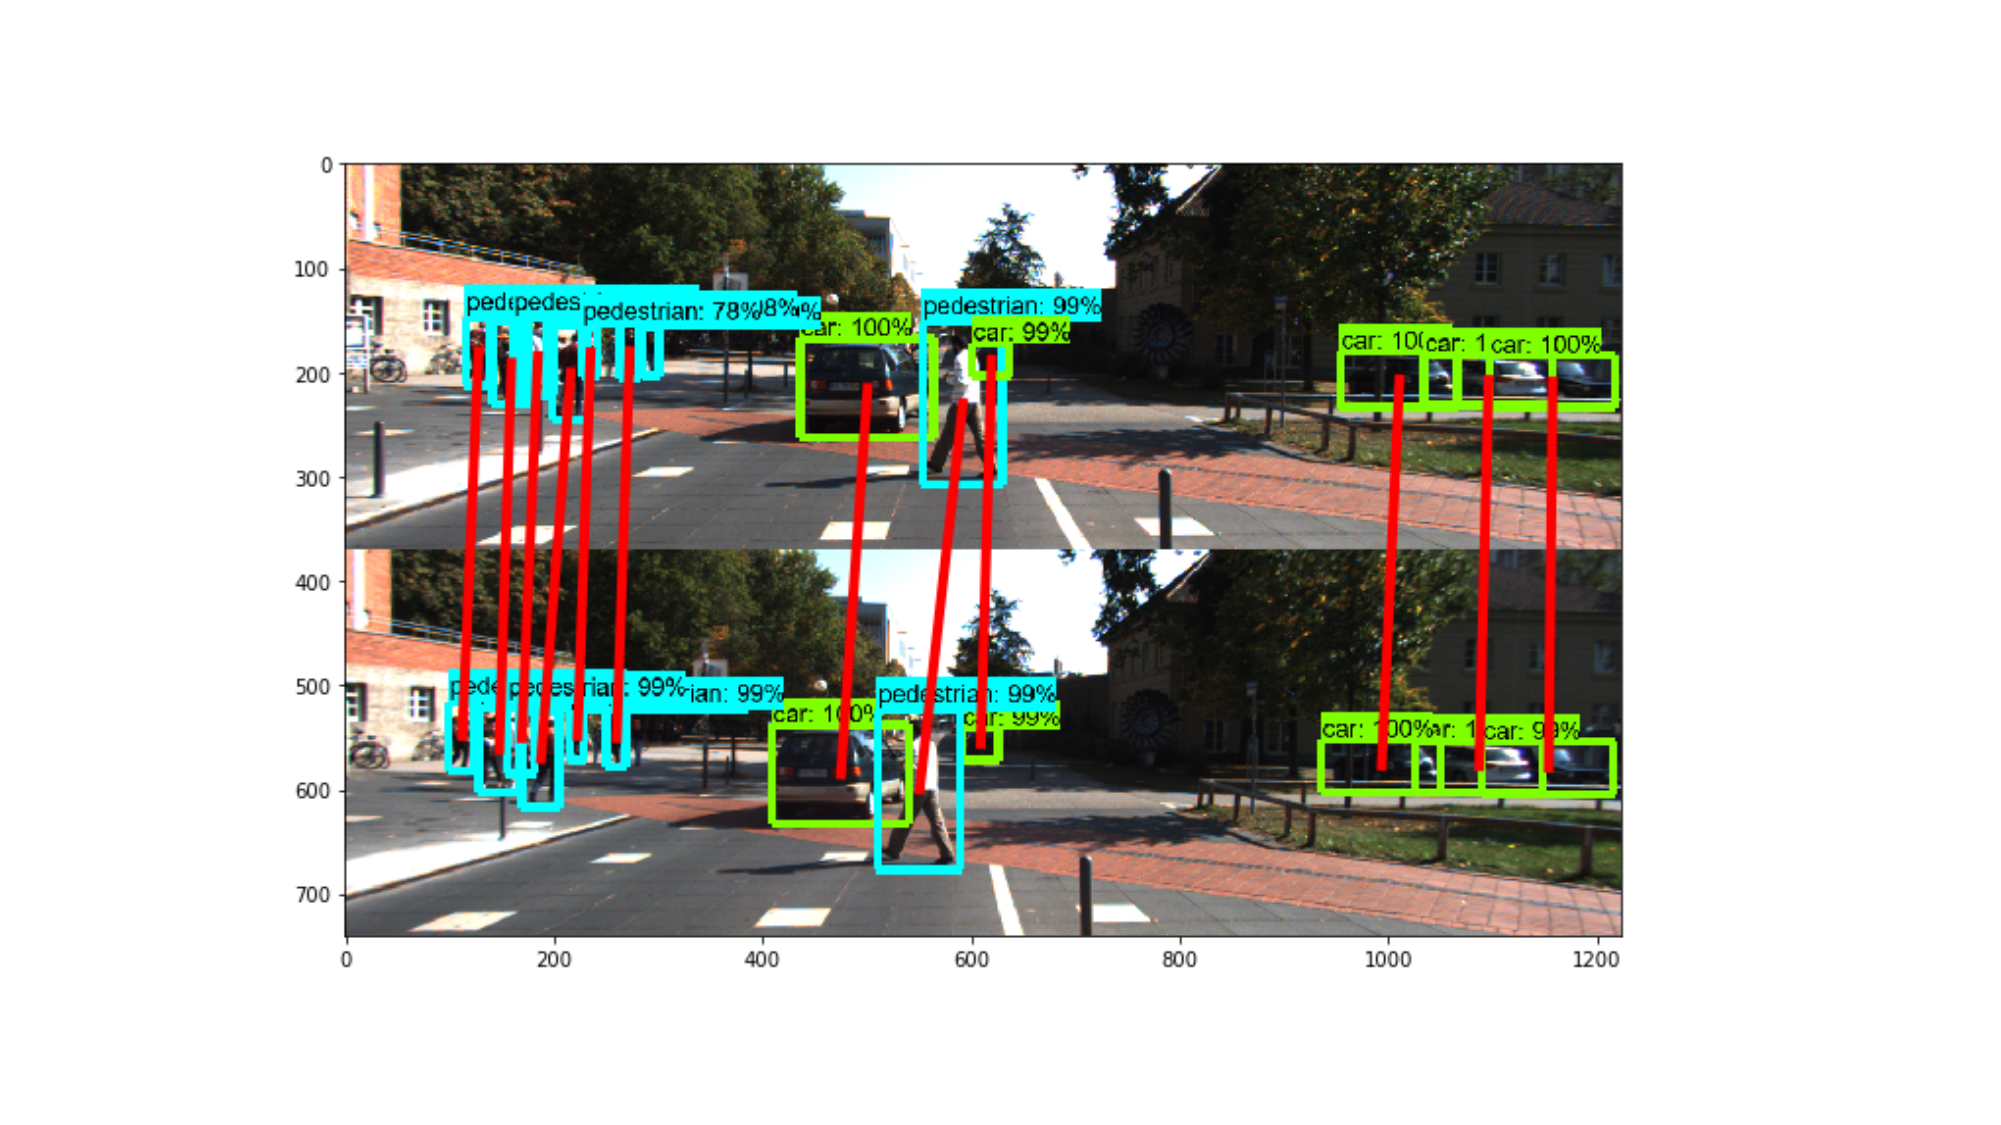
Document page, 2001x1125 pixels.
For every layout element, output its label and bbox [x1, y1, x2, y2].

picture [286, 136, 1647, 989]
